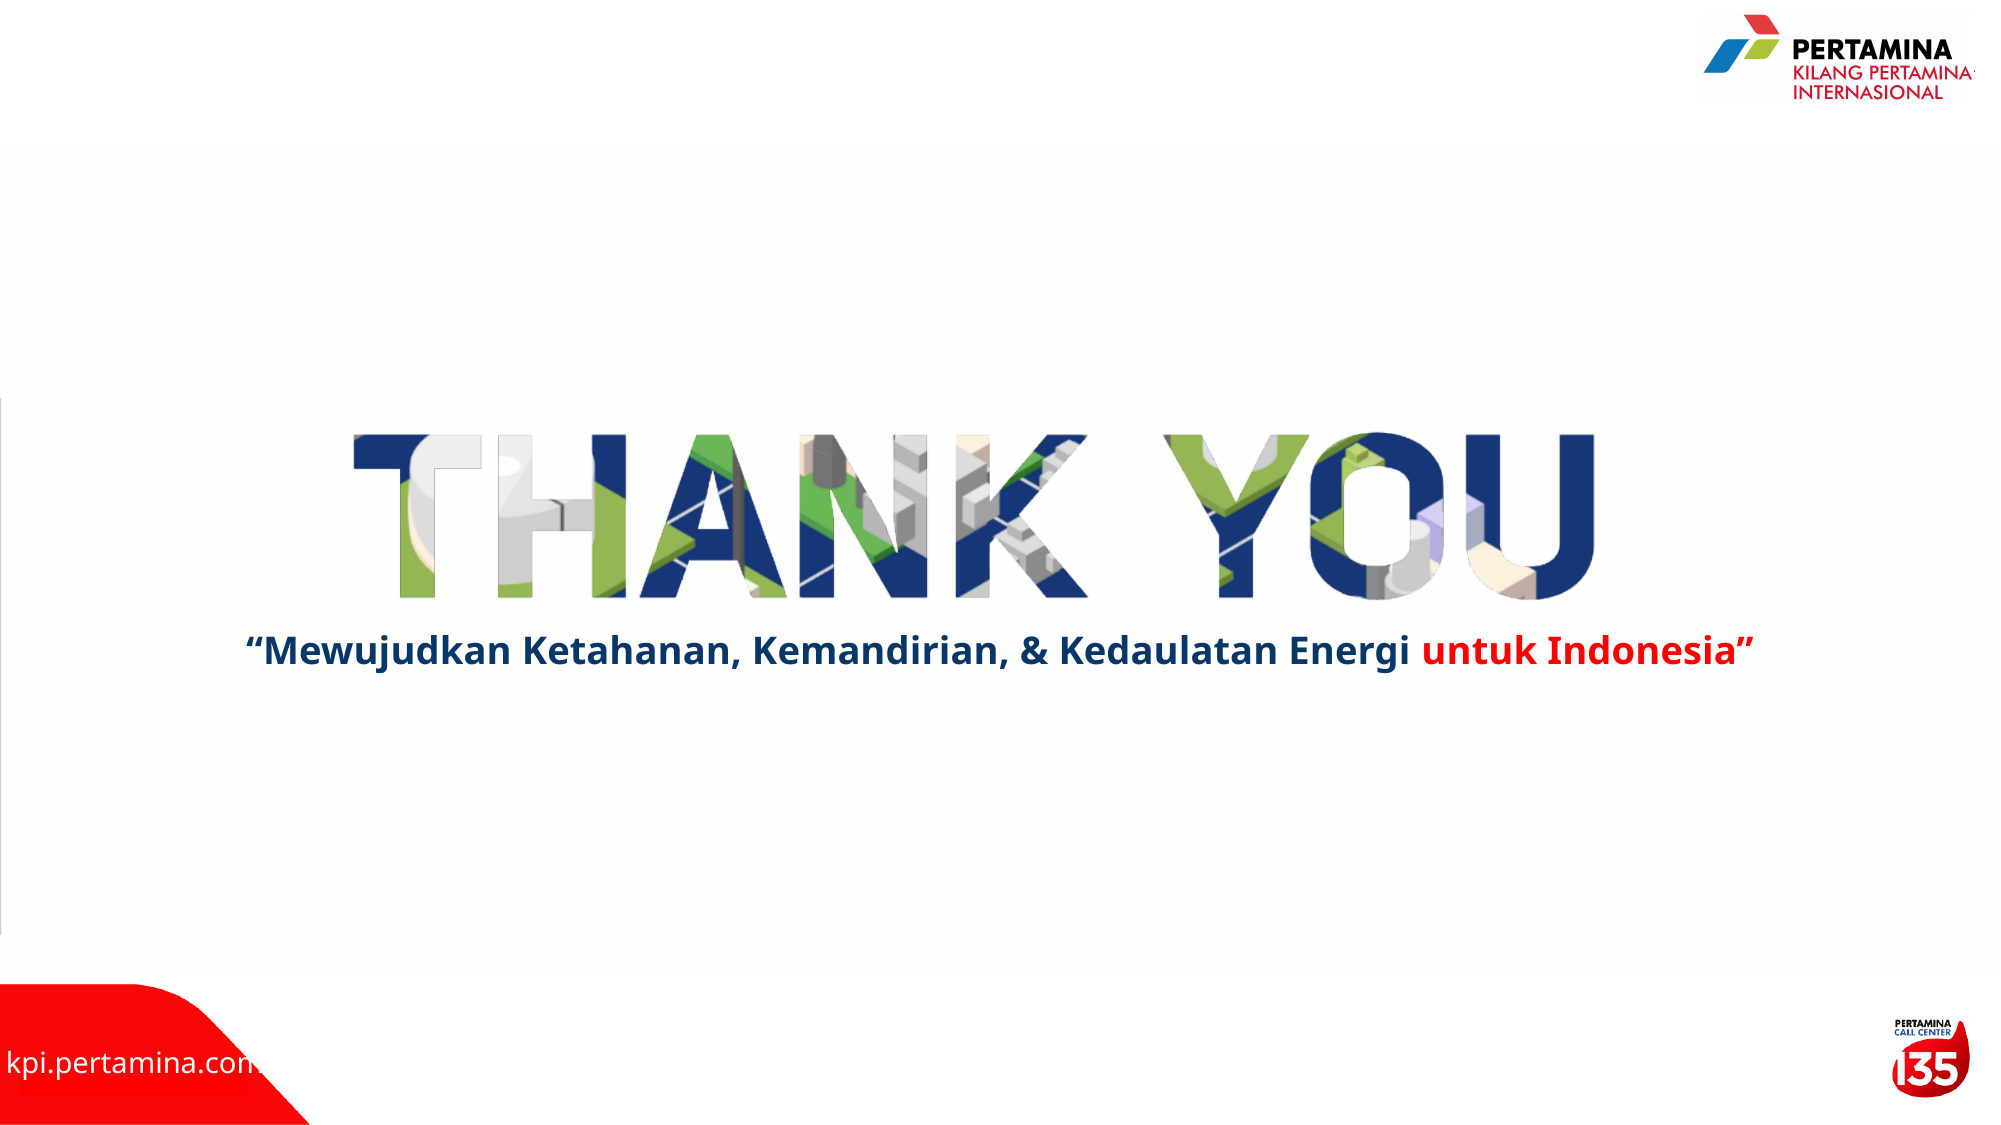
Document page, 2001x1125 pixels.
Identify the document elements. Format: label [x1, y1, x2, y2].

picture [0, 147, 2000, 970]
picture [1604, 0, 2001, 112]
picture [0, 984, 2001, 1125]
